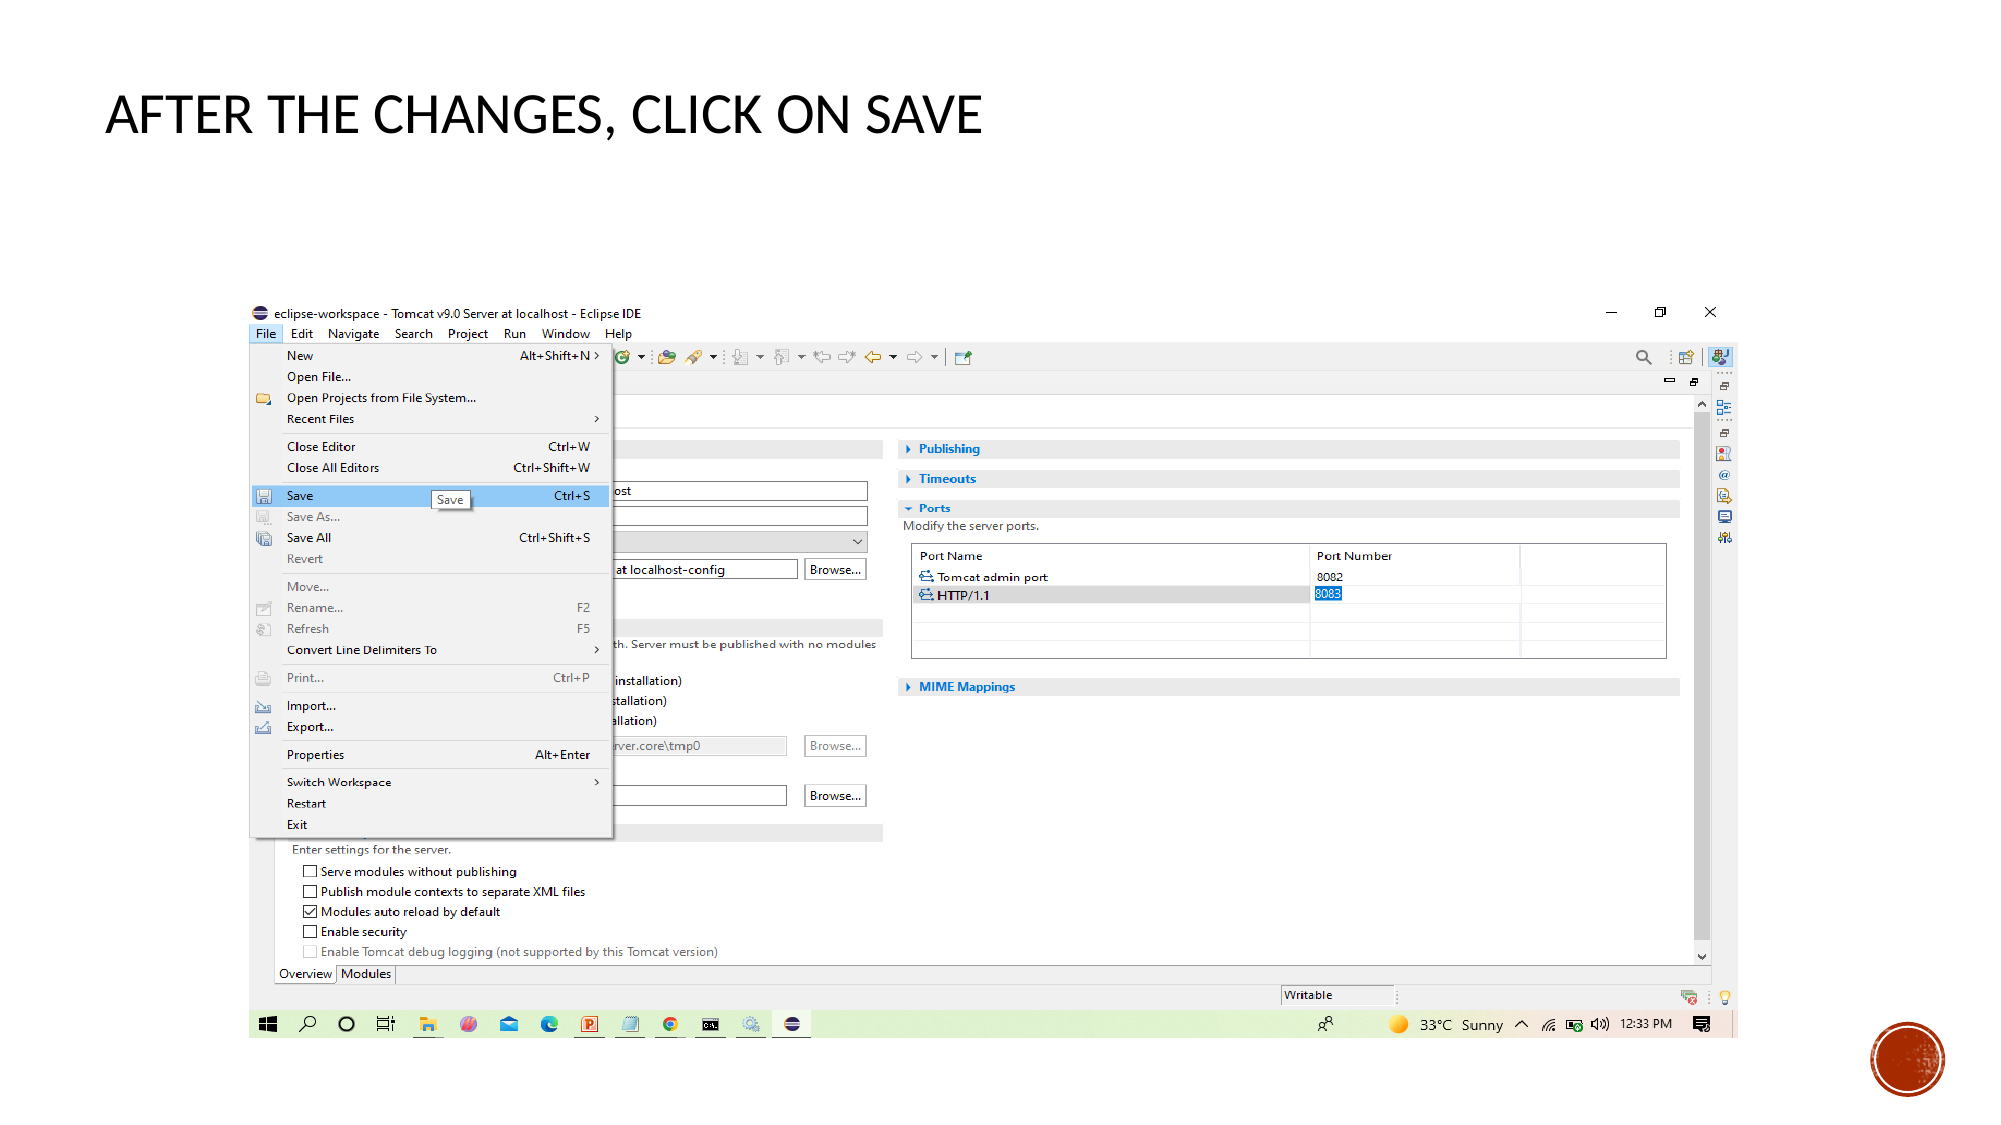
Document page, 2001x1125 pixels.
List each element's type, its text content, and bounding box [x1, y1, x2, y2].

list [256, 304, 1736, 1036]
title After the changes, click on save [90, 43, 1619, 153]
